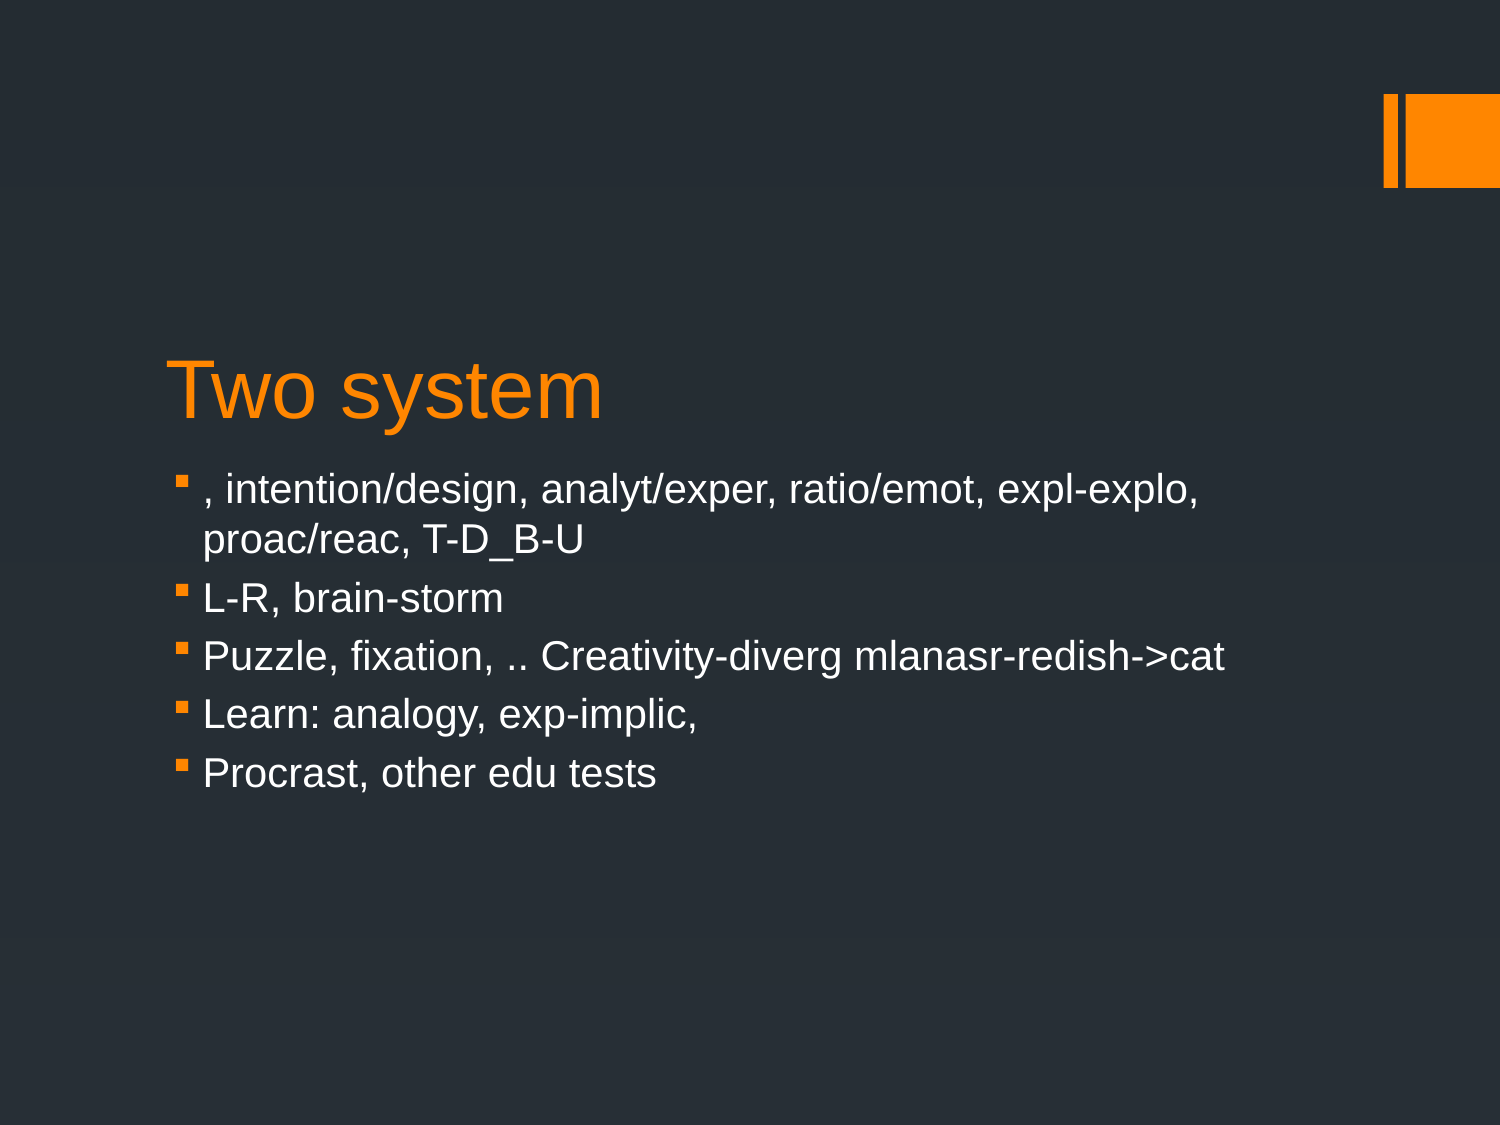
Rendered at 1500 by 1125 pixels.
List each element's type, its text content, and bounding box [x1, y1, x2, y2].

list , intention/design, analyt/exper, ratio/emot, expl-explo, proac/reac, T-D_B-U L-R, brain-storm Puzzle, fixation, .. Creativity-diverg mlanasr-redish->cat Learn: analogy, exp-implic, Procrast, other edu tests [150, 454, 1350, 1035]
title Two system [150, 253, 1350, 443]
